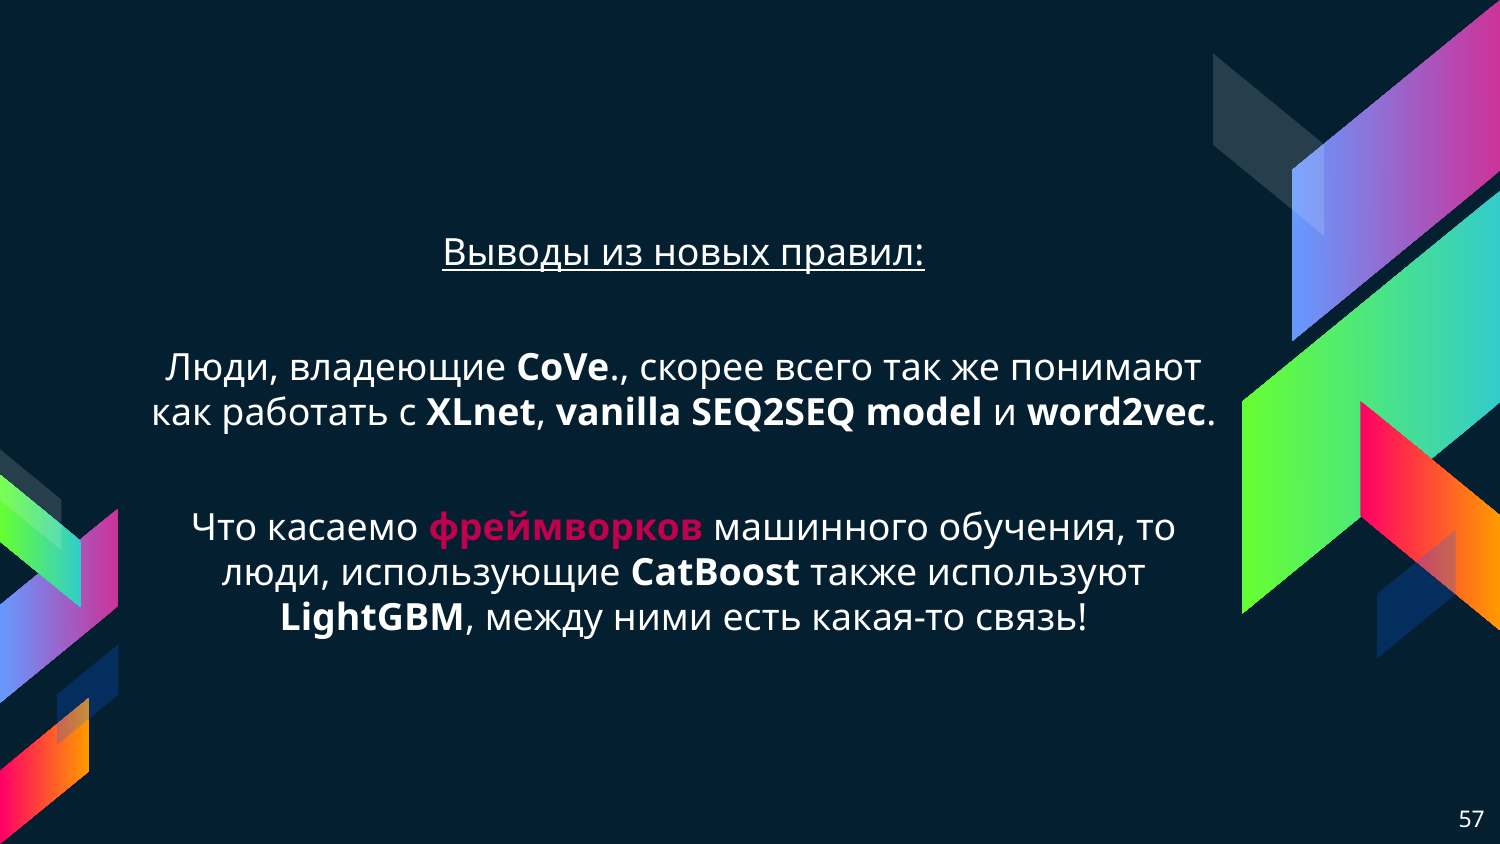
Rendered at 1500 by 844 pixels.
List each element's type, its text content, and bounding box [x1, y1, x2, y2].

slide_number 57 [1403, 789, 1500, 844]
text_box Выводы из новых правил: Люди, владеющие CoVe., скорее всего так же понимают как работать с XLnet, vanilla SEQ2SEQ model и word2vec. Что касаемо фреймворков машинного обучения, то люди, использующие CatBoost также используют LightGBM, между ними есть какая-то связь! [133, 227, 1234, 639]
